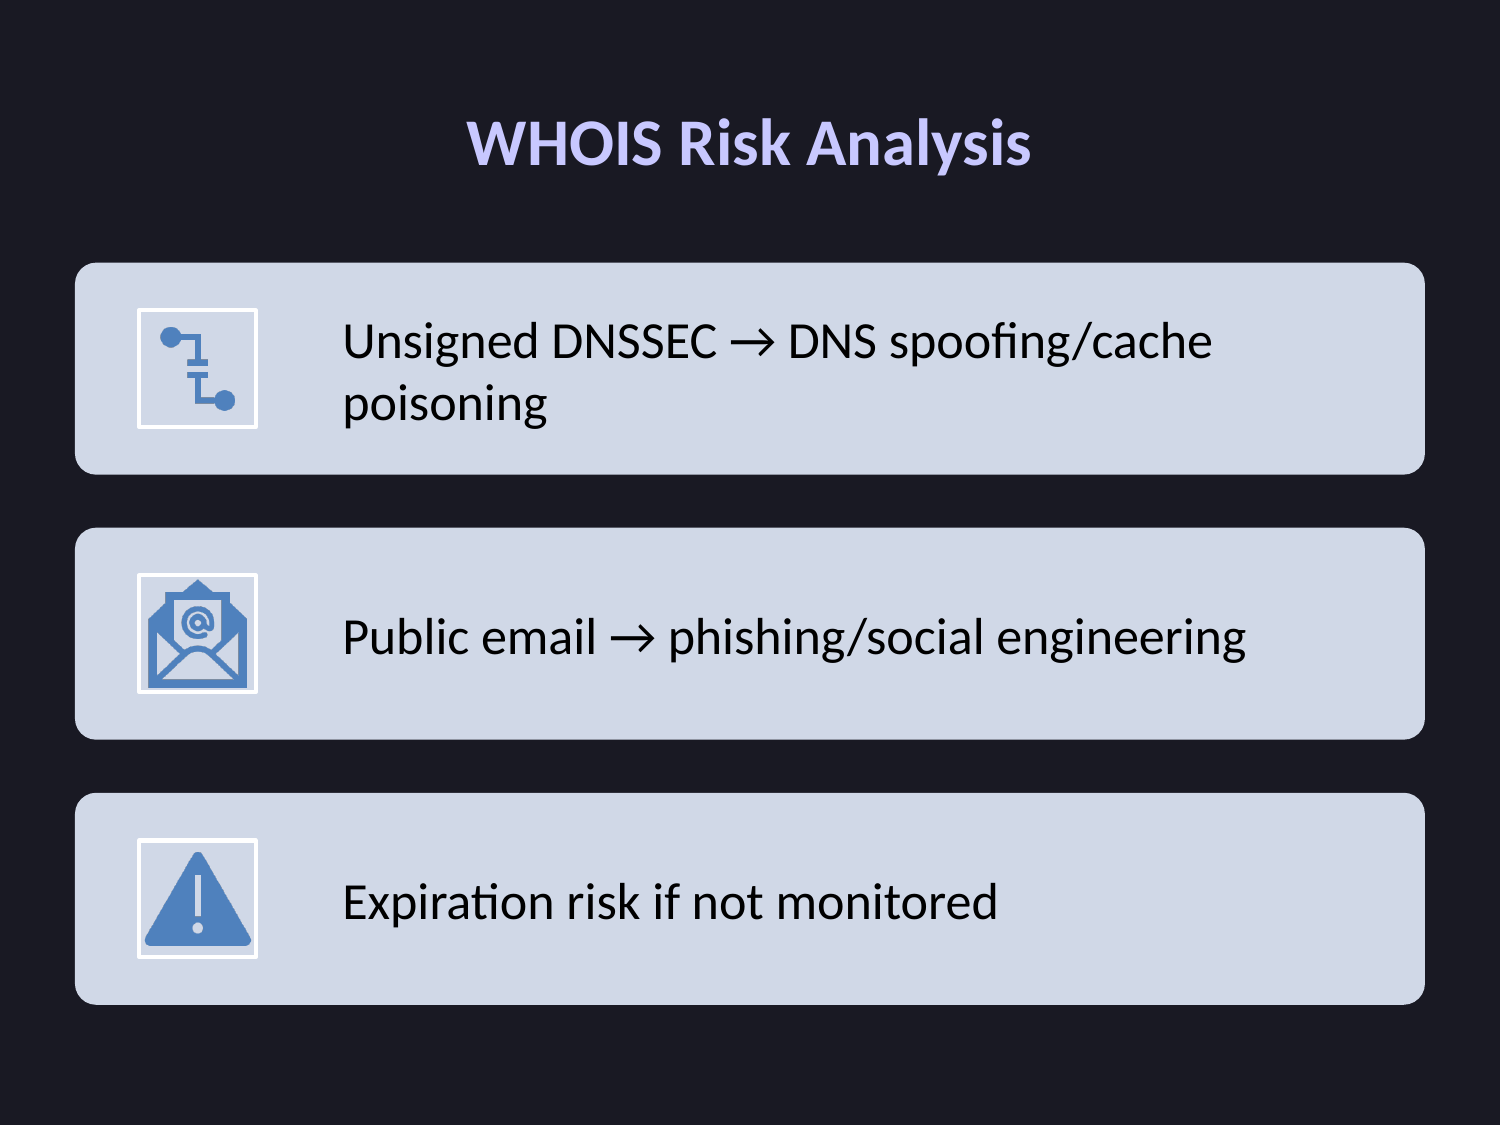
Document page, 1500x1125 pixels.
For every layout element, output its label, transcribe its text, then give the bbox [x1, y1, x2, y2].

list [74, 262, 1426, 1006]
title WHOIS Risk Analysis [75, 45, 1425, 233]
